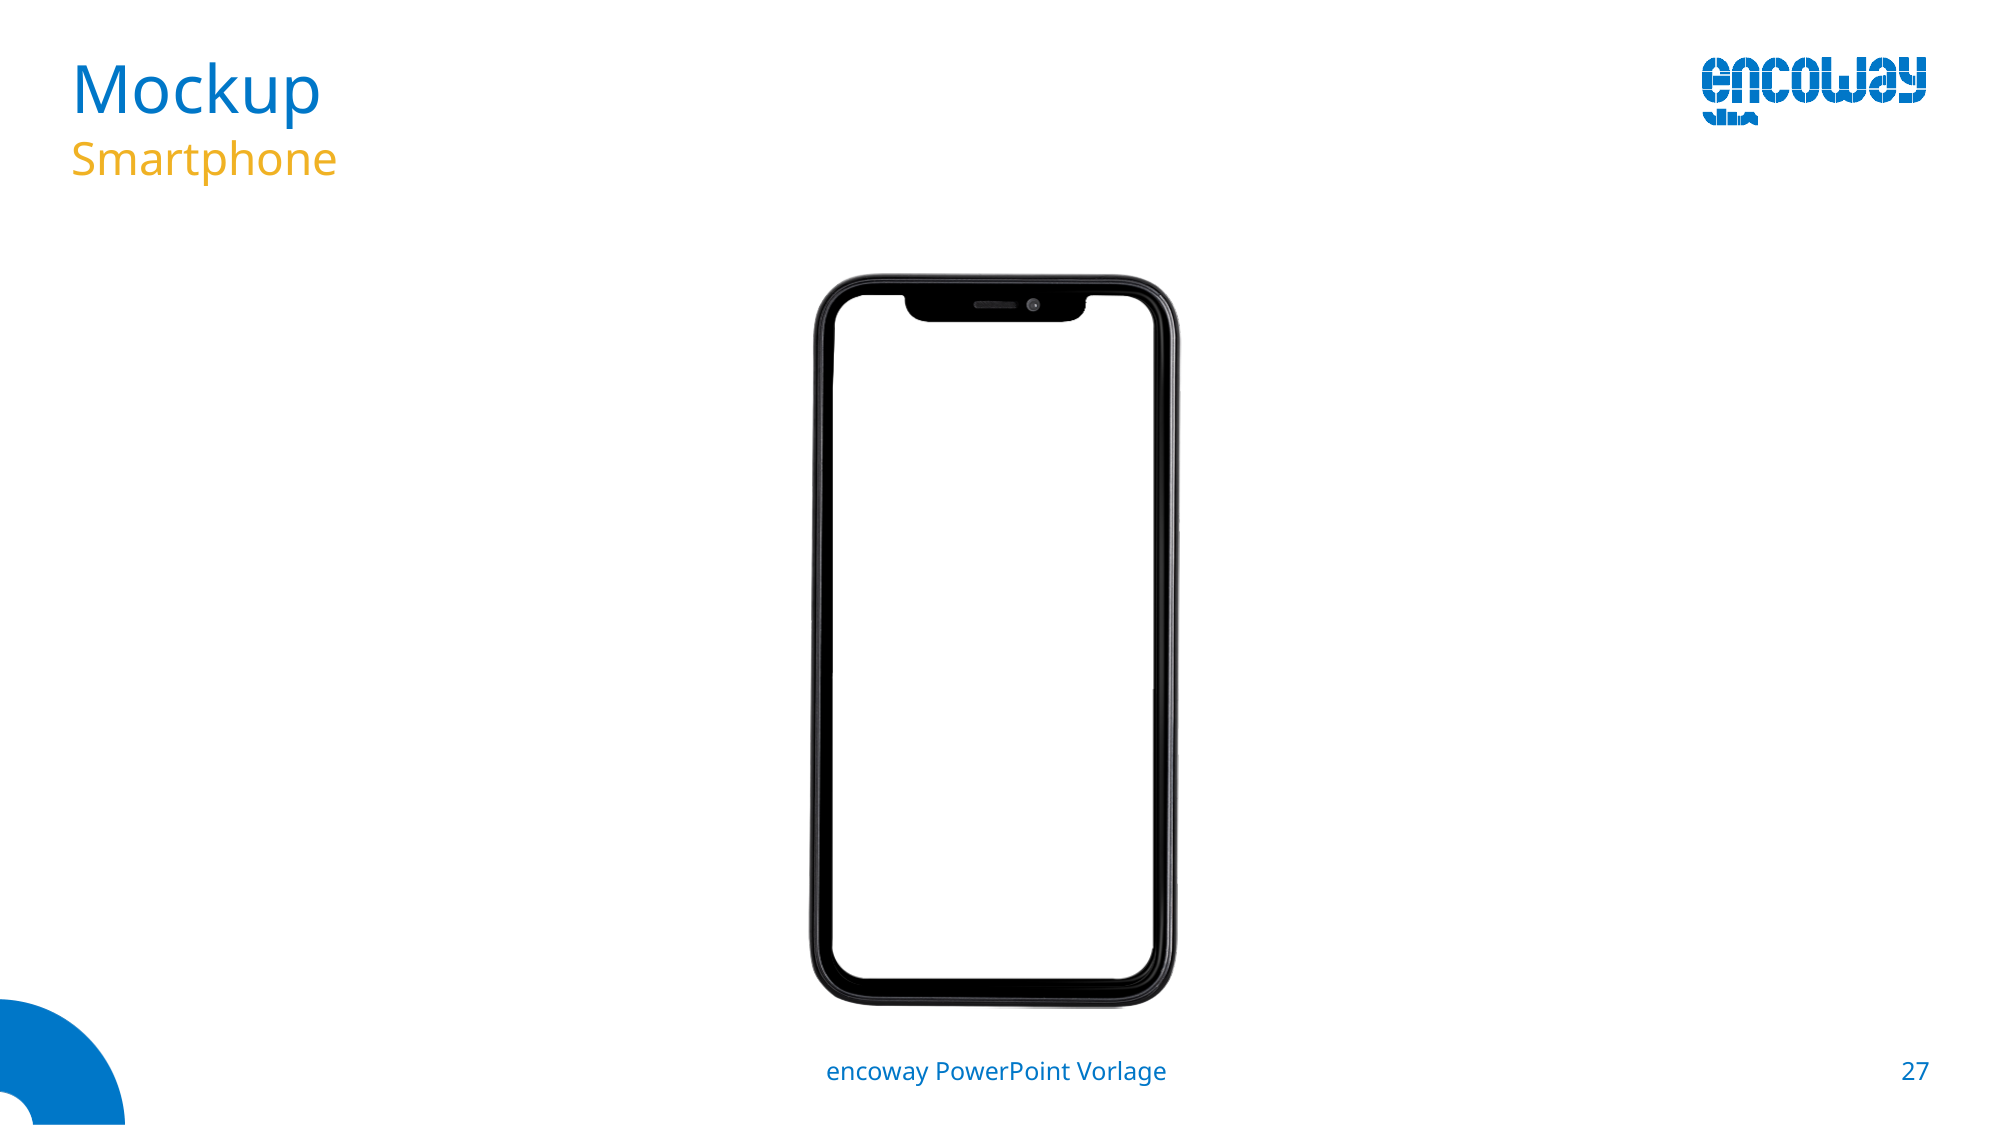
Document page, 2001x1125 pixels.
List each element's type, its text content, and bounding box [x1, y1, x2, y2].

slide_number 26 [1495, 1042, 1945, 1103]
picture [166, 191, 1769, 1102]
picture [1702, 57, 1926, 127]
list Smartphone [56, 128, 1666, 202]
title Mockup [56, 57, 1666, 128]
picture [0, 999, 125, 1125]
